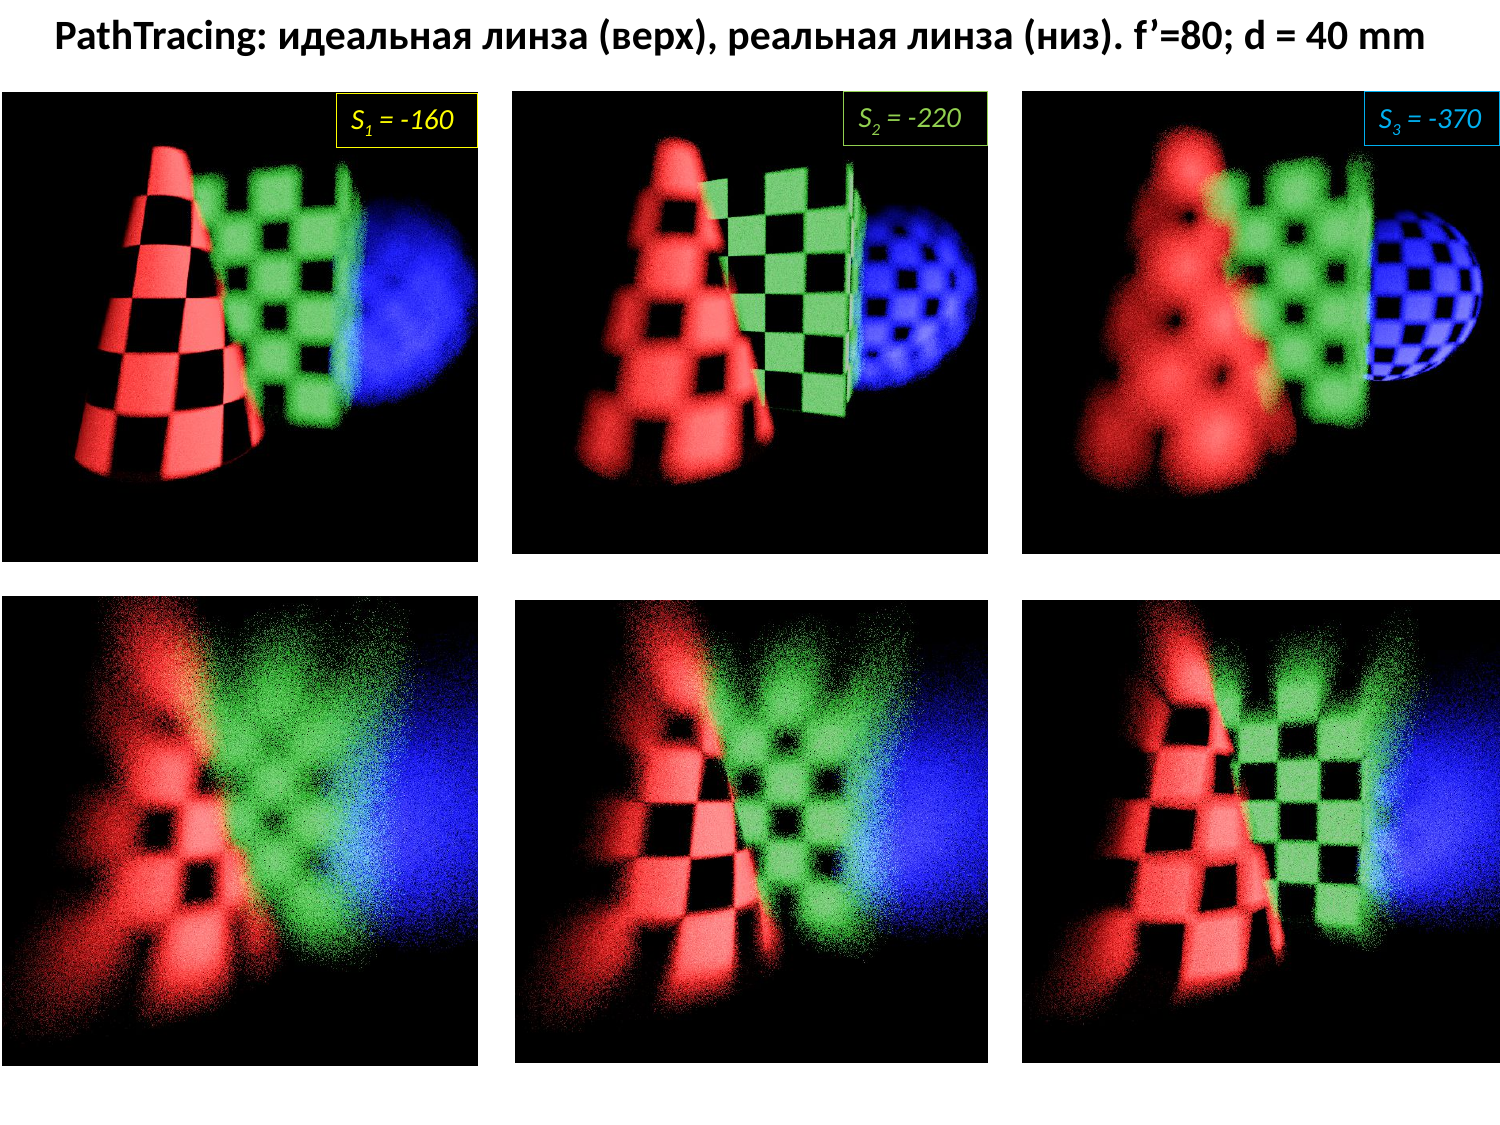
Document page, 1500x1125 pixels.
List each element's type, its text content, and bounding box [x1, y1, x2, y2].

text_box PathTracing: идеальная линза (верх), реальная линза (низ). f’=80; d = 40 mm [0, 0, 1500, 65]
picture [1366, 93, 1498, 144]
picture [2, 596, 479, 1066]
picture [1021, 599, 1500, 1063]
picture [1021, 90, 1500, 554]
picture [2, 92, 479, 562]
picture [515, 599, 988, 1063]
picture [512, 90, 988, 554]
